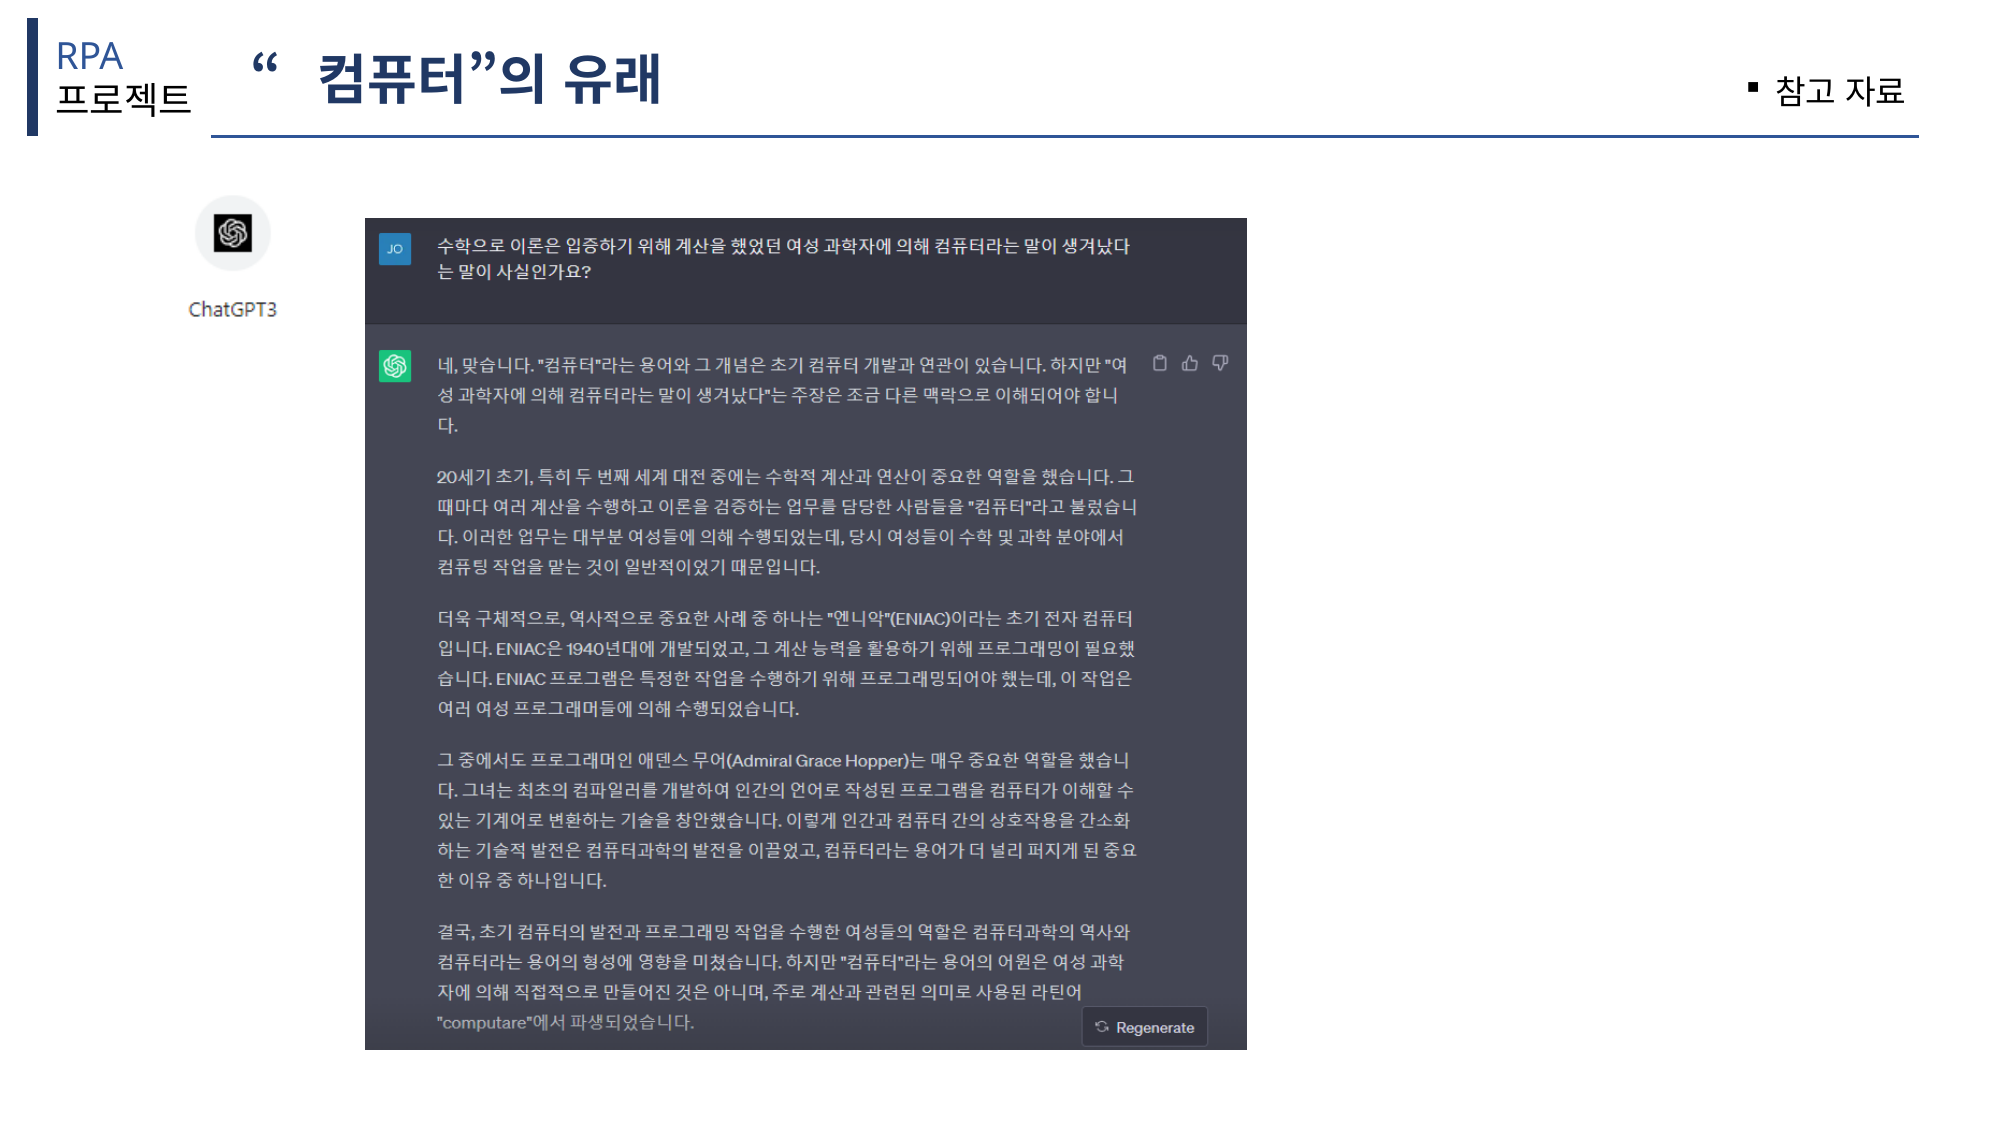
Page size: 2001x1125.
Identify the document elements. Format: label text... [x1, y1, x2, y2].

picture [178, 194, 290, 331]
text_box “컴퓨터”의 유래 [234, 26, 1652, 131]
text_box 참고 자료 [1402, 44, 1921, 119]
picture [365, 218, 1247, 1050]
